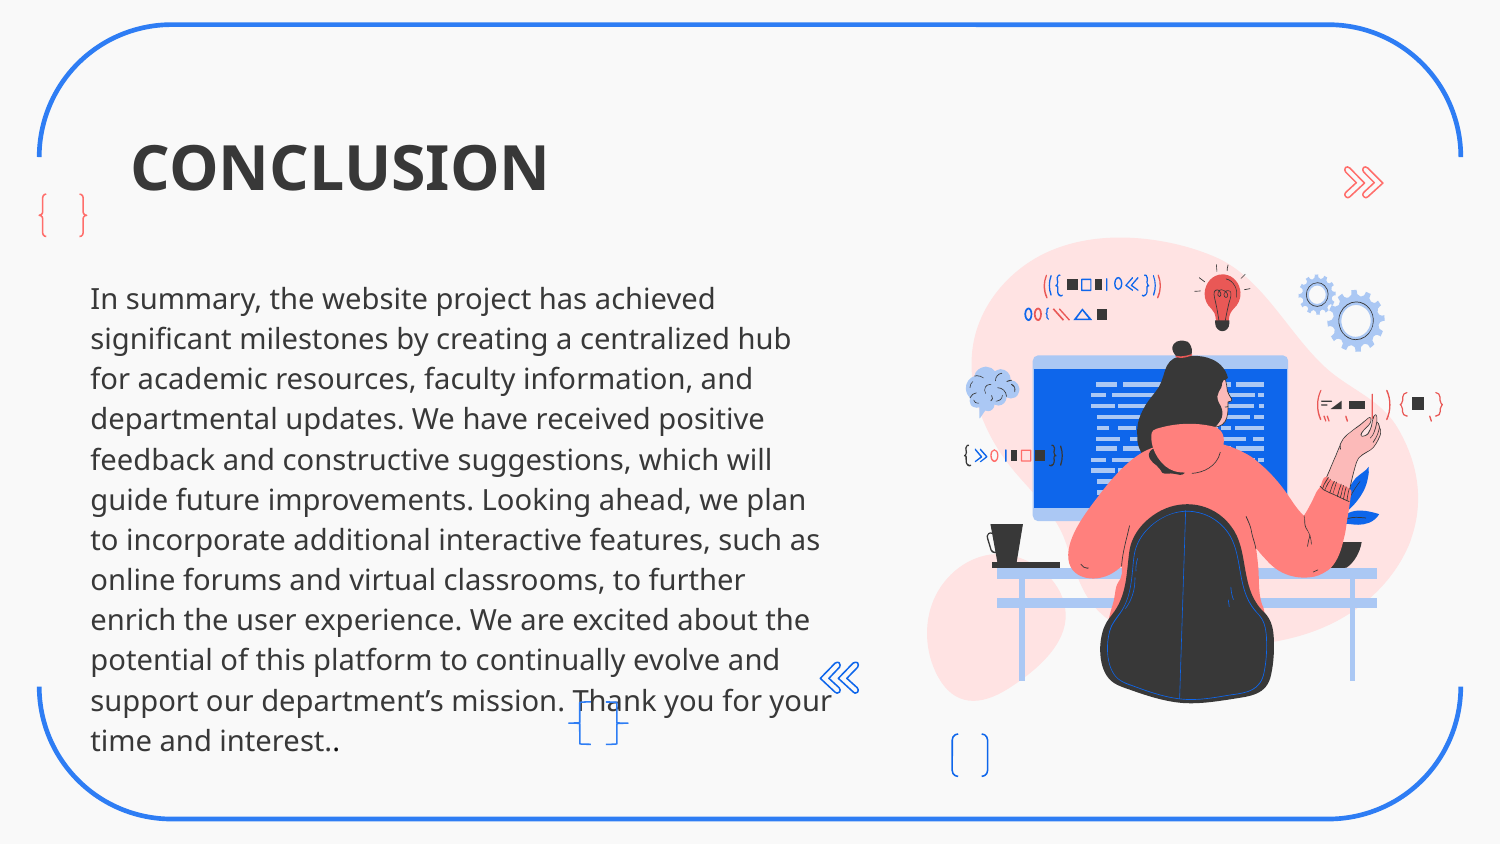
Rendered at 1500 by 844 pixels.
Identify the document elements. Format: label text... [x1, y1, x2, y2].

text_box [568, 701, 629, 745]
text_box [820, 166, 1384, 694]
subtitle In summary, the website project has achieved significant milestones by creating a centralized hub for academic resources, faculty information, and departmental updates. We have received positive feedback and constructive suggestions, which will guide future improvements. Looking ahead, we plan to incorporate additional interactive features, such as online forums and virtual classrooms, to further enrich the user experience. We are excited about the potential of this platform to continually evolve and support our department’s mission. Thank you for your time and interest.. [52, 260, 815, 637]
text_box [922, 237, 1444, 704]
title CONCLUSION [115, 112, 1381, 207]
